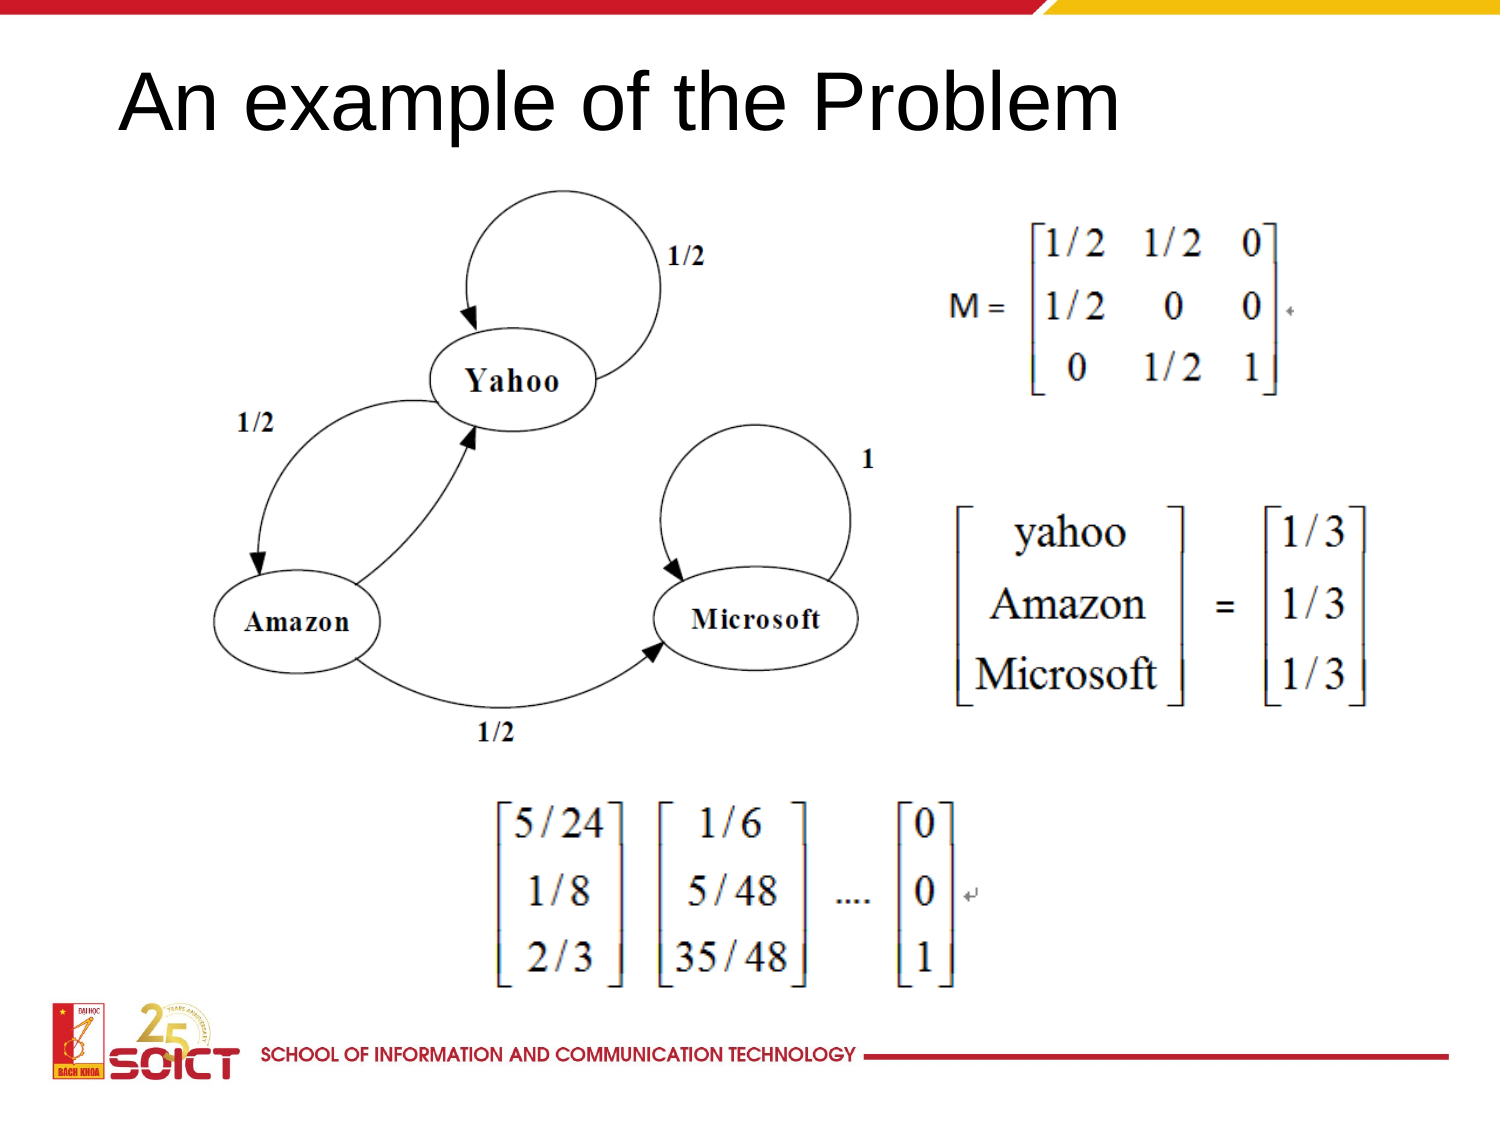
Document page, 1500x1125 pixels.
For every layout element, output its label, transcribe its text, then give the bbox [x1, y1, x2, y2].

title An example of the Problem [103, 29, 1397, 179]
picture [0, 0, 1500, 1125]
